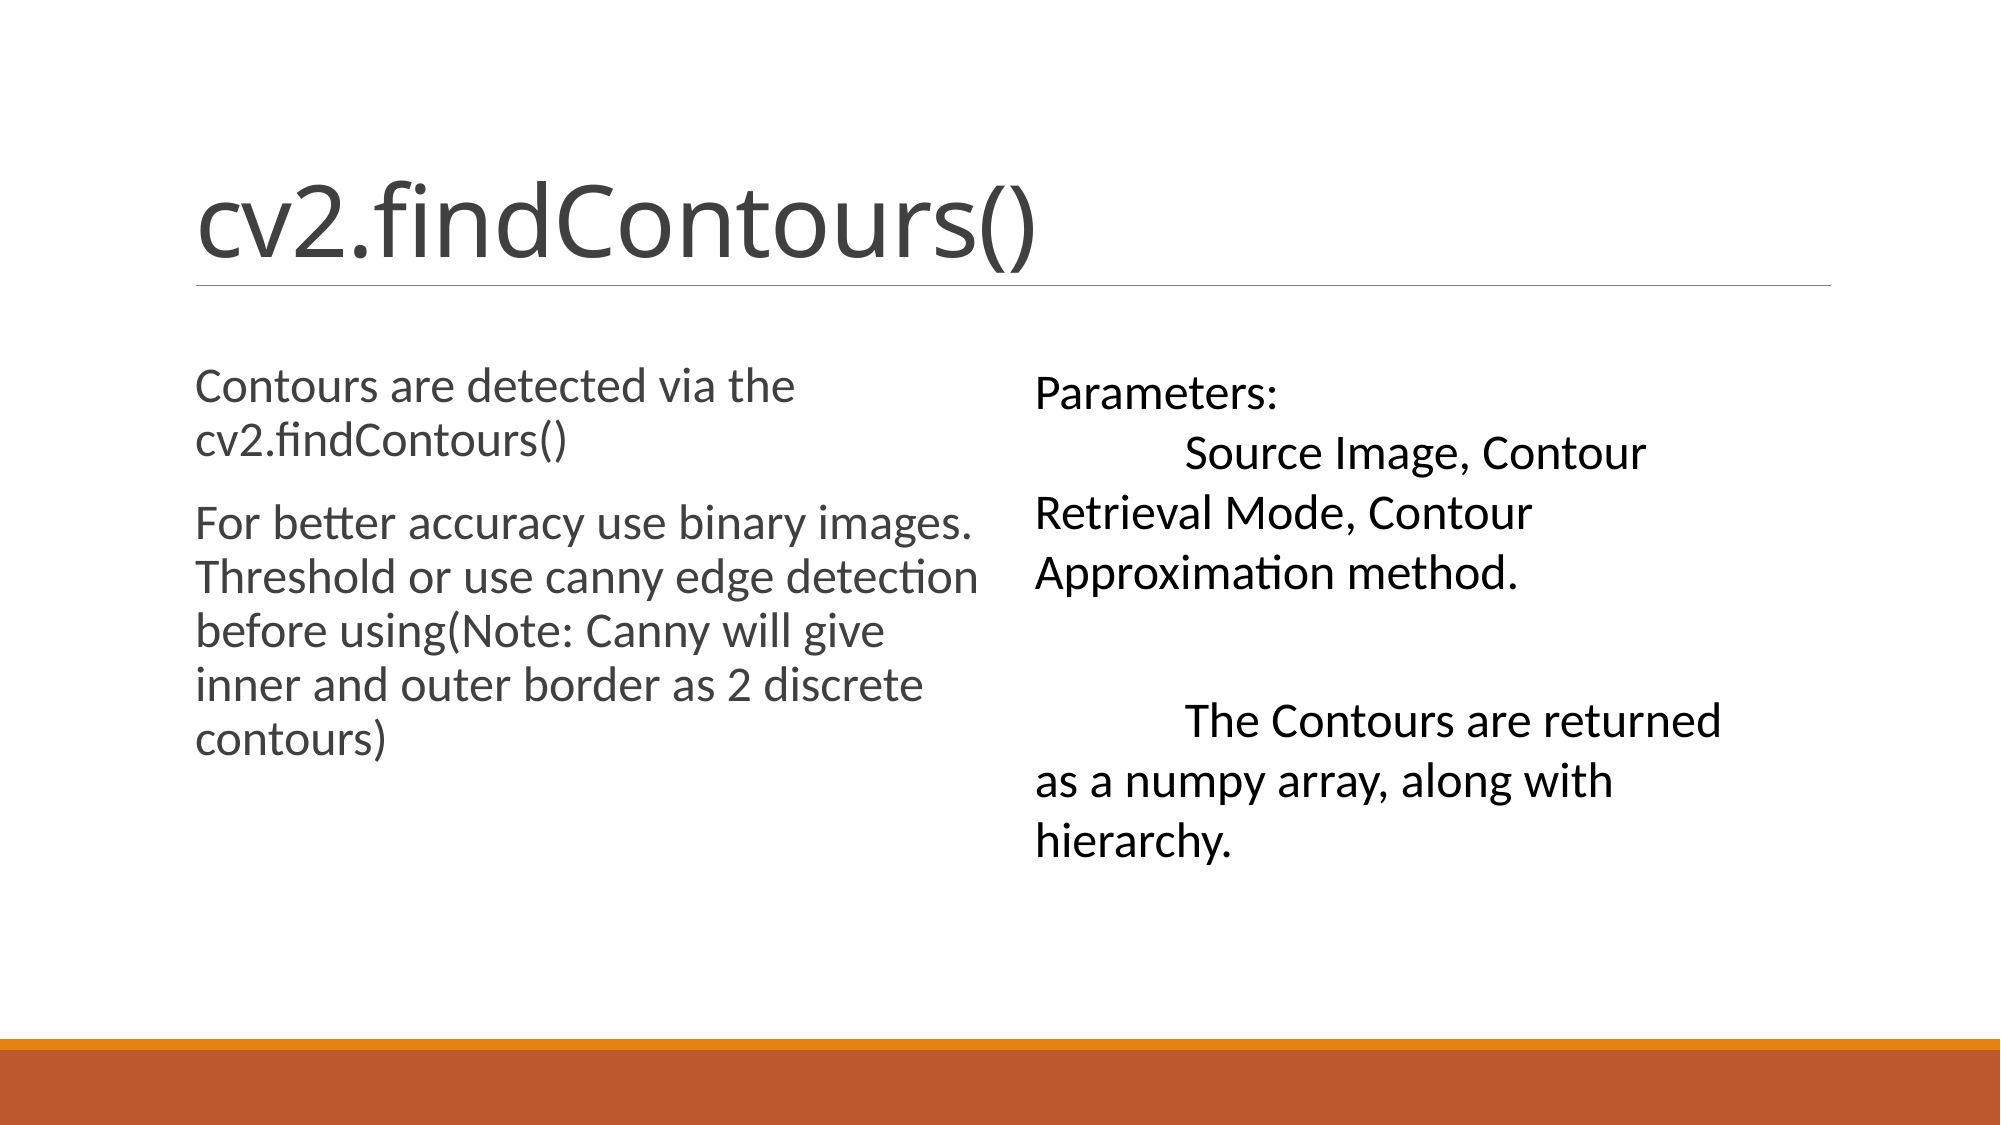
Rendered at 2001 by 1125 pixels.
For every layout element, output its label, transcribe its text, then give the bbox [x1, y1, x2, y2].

list Contours are detected via the cv2.findContours() For better accuracy use binary images. Threshold or use canny edge detection before using(Note: Canny will give inner and outer border as 2 discrete contours) [180, 352, 980, 917]
title cv2.findContours() [180, 47, 1830, 285]
text_box The Contours are returned as a numpy array, along with hierarchy. [1019, 680, 1780, 876]
text_box Parameters: Source Image, Contour Retrieval Mode, Contour Approximation method. [1020, 352, 1820, 607]
